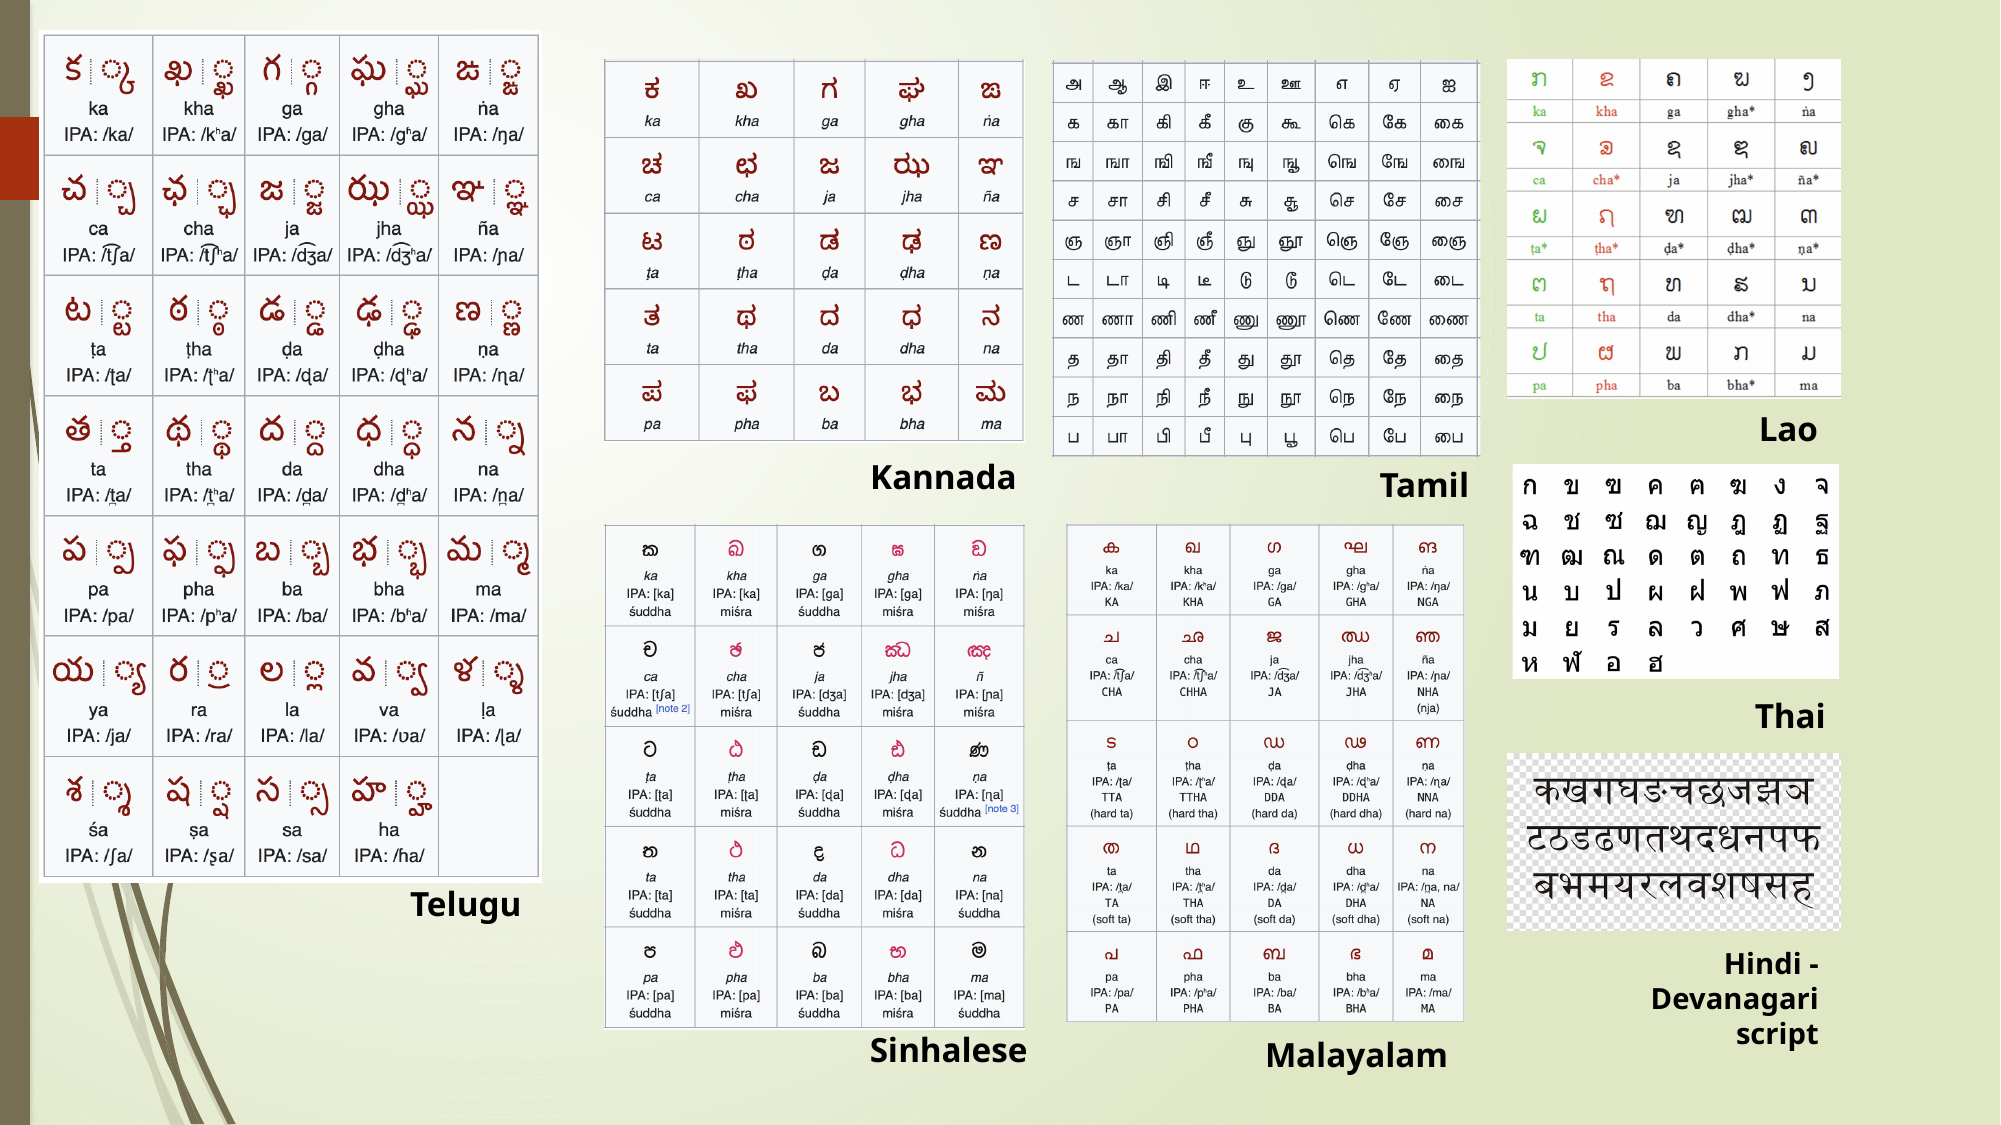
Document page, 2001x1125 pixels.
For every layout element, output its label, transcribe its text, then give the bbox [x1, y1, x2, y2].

picture [1506, 753, 1841, 932]
picture [39, 30, 542, 883]
picture [1506, 58, 1841, 400]
text_box Sinhalese [855, 1021, 1043, 1077]
picture [603, 524, 1025, 1030]
text_box Thai [1740, 687, 1841, 743]
picture [1066, 524, 1466, 1023]
picture [603, 58, 1026, 443]
text_box Telugu [395, 890, 542, 931]
text_box Kannada [855, 448, 1057, 504]
text_box Hindi - Devanagari script [1626, 941, 1834, 1058]
text_box Lao [1743, 407, 1833, 456]
picture [1512, 463, 1840, 680]
picture [1051, 59, 1481, 457]
text_box Malayalam [1250, 1030, 1464, 1082]
text_box Tamil [1364, 462, 1484, 512]
